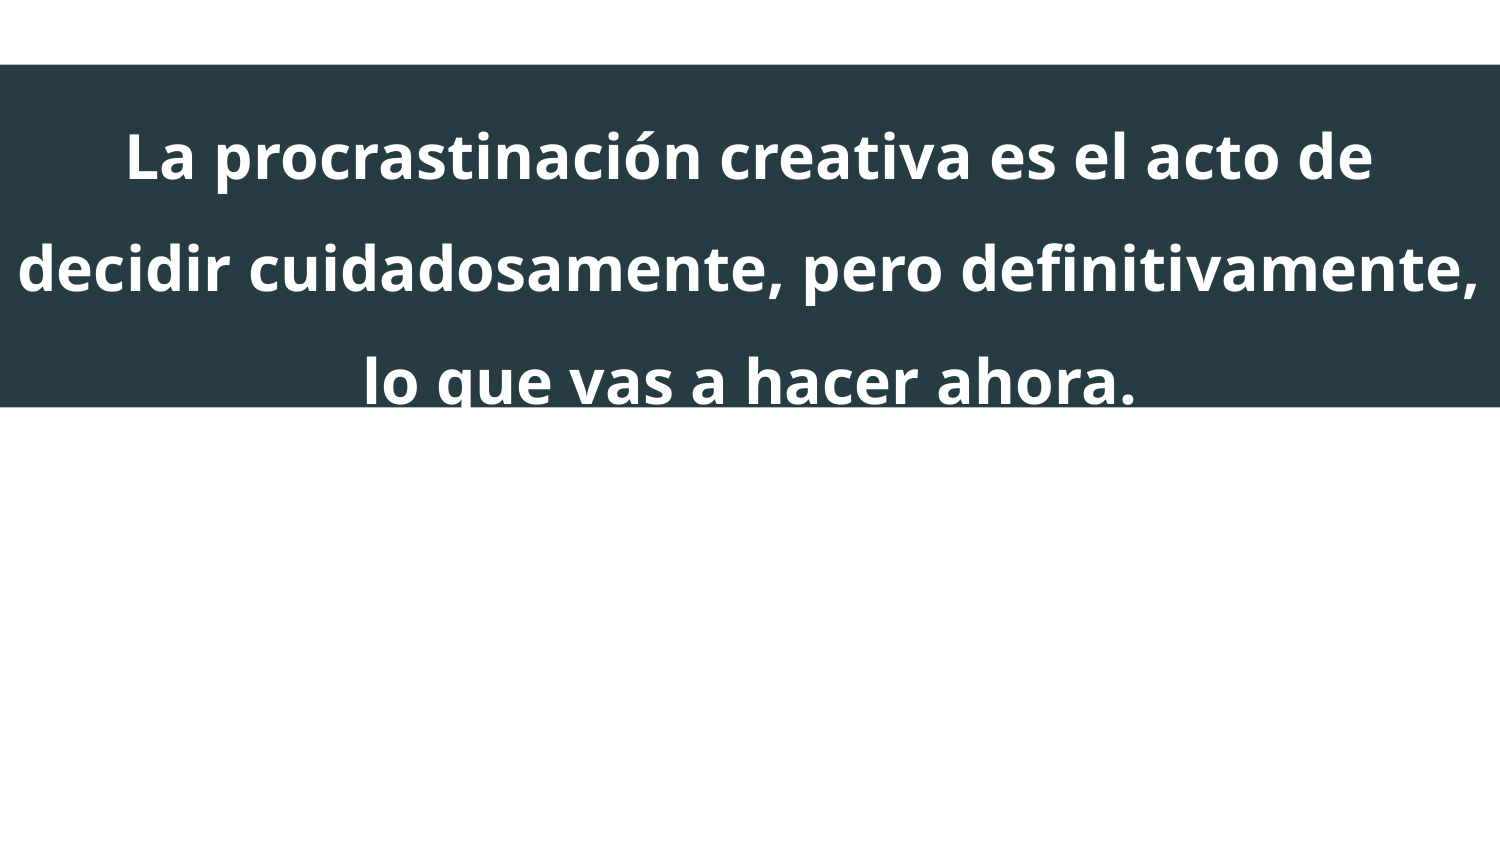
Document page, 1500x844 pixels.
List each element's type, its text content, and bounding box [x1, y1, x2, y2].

text_box La procrastinación creativa es el acto de decidir cuidadosamente, pero definitivamente, lo que vas a hacer ahora. [0, 64, 1500, 408]
